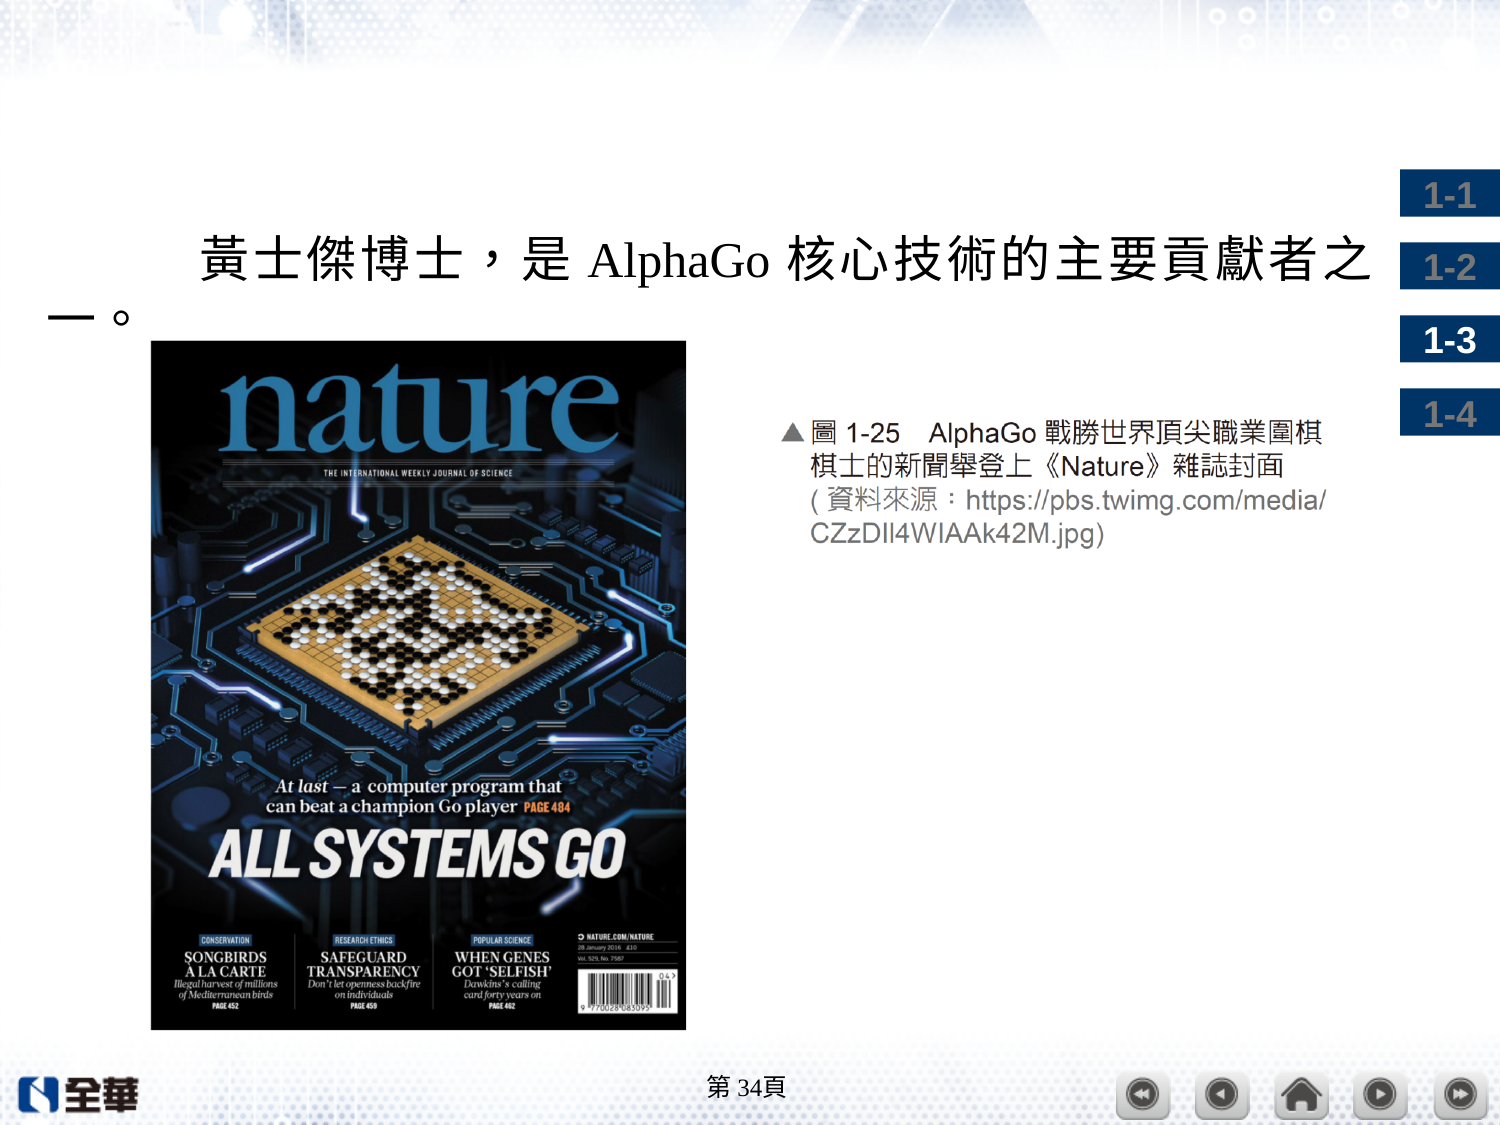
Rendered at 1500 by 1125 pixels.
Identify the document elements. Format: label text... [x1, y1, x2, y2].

picture [0, 0, 1500, 1125]
list 黃士傑博士，是AlphaGo核心技術的主要貢獻者之一。 [30, 219, 1388, 1048]
